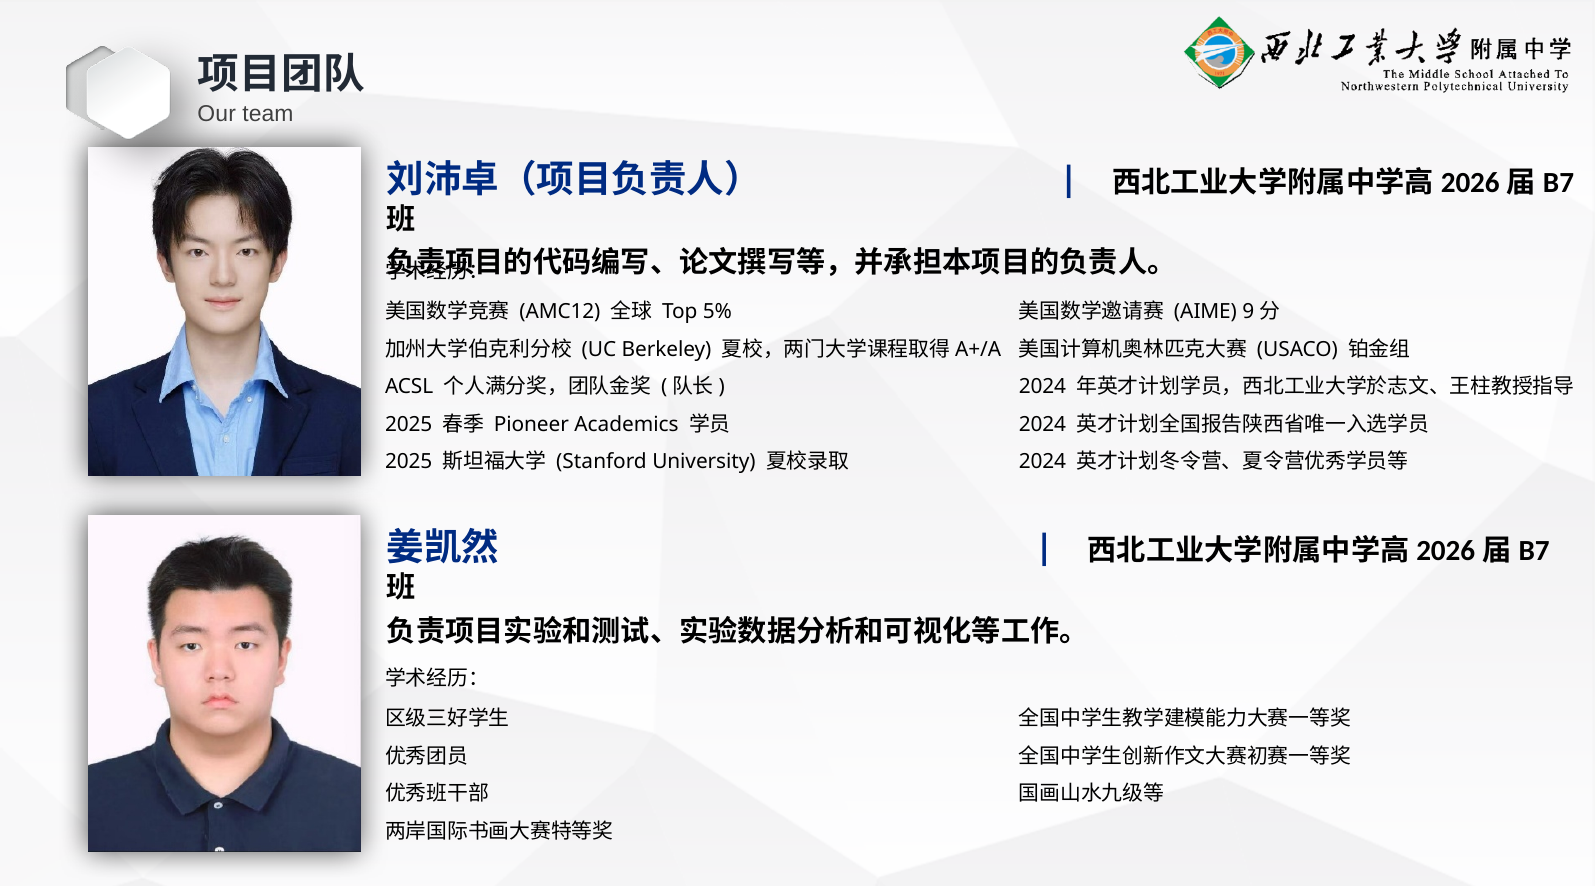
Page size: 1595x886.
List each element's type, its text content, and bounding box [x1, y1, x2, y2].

text_box 刘沛卓（项目负责人） | 西北工业大学附属中学高2026届B7班 负责项目的代码编写、论文撰写等，并承担本项目的负责人。 [372, 147, 1595, 250]
text_box 项目团队 [183, 38, 380, 104]
text_box 姜凯然 | 西北工业大学附属中学高2026届B7班 负责项目实验和测试、实验数据分析和可视化等工作。 [372, 515, 1595, 655]
text_box Our team [183, 90, 309, 134]
picture [0, 0, 1595, 886]
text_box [356, 657, 1572, 848]
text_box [356, 250, 1595, 479]
